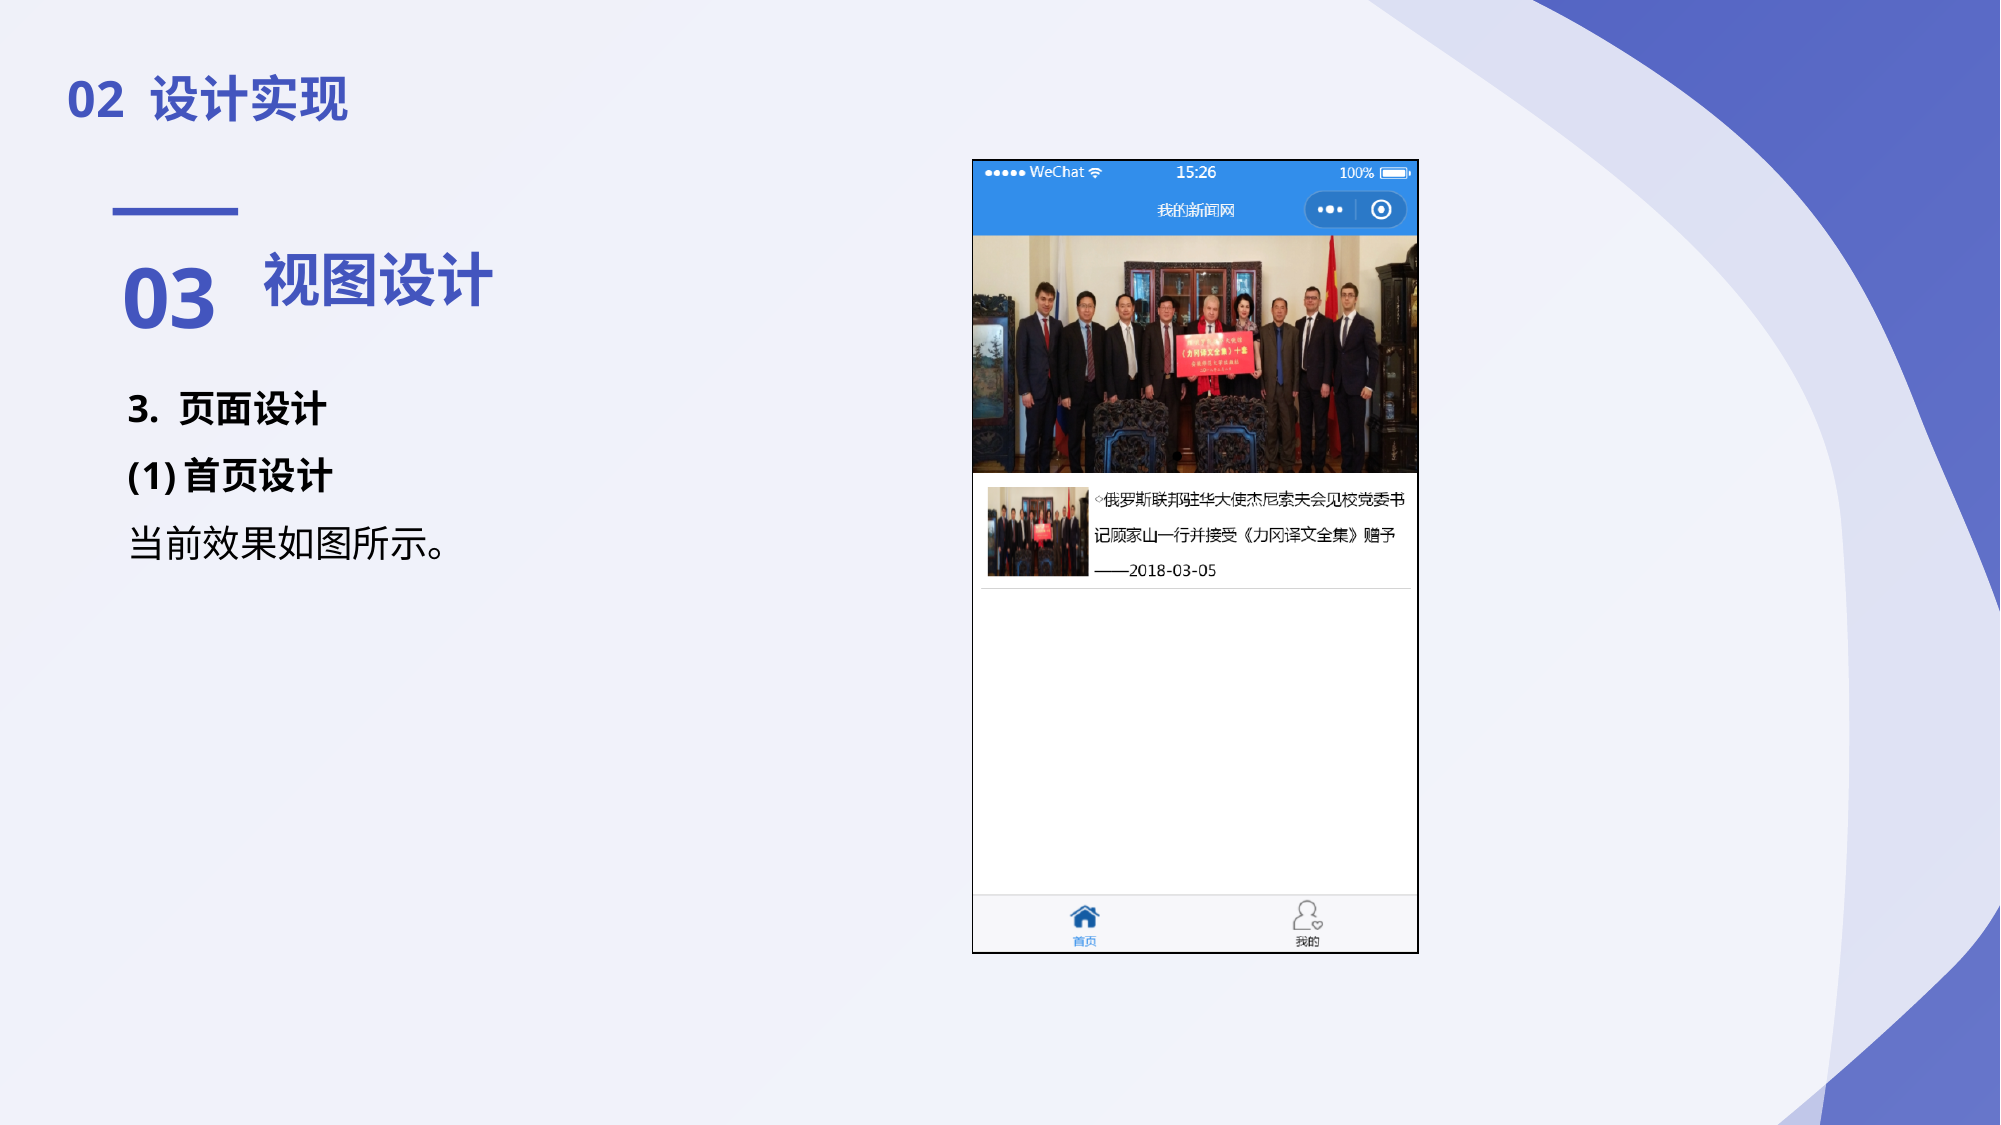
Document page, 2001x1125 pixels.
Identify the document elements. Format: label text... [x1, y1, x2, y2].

picture [973, 160, 1418, 952]
text_box [233, 207, 239, 216]
text_box 3. 页面设计 首页设计 当前效果如图所示。 [112, 354, 966, 640]
list 02 设计实现 [52, 41, 924, 162]
text_box 03 [107, 207, 233, 353]
text_box 视图设计 [247, 215, 511, 321]
